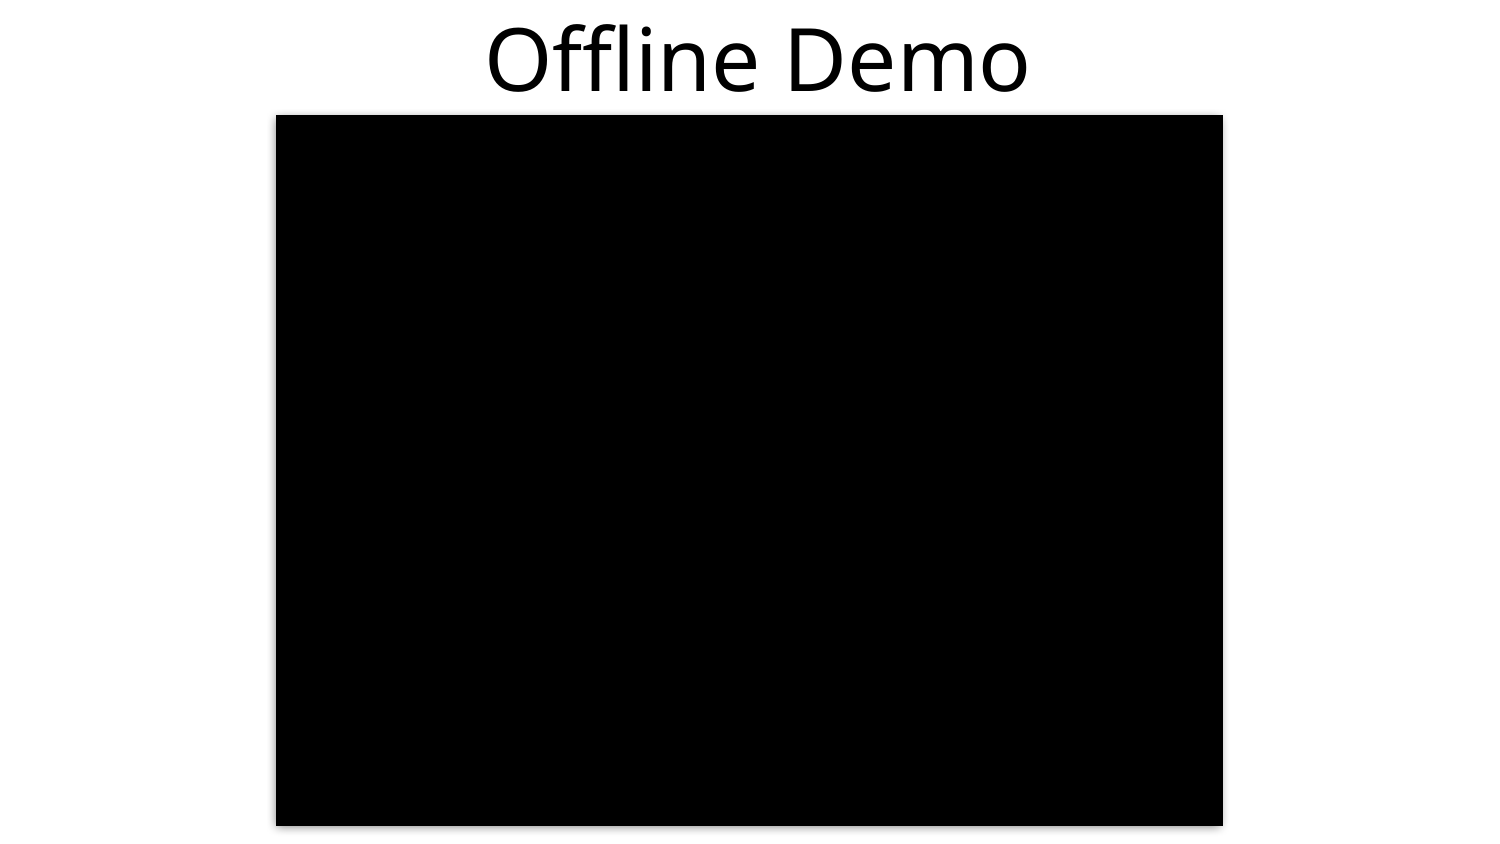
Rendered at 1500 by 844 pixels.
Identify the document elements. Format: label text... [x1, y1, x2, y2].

title Offline Demo [59, 0, 1457, 124]
picture [276, 115, 1224, 826]
